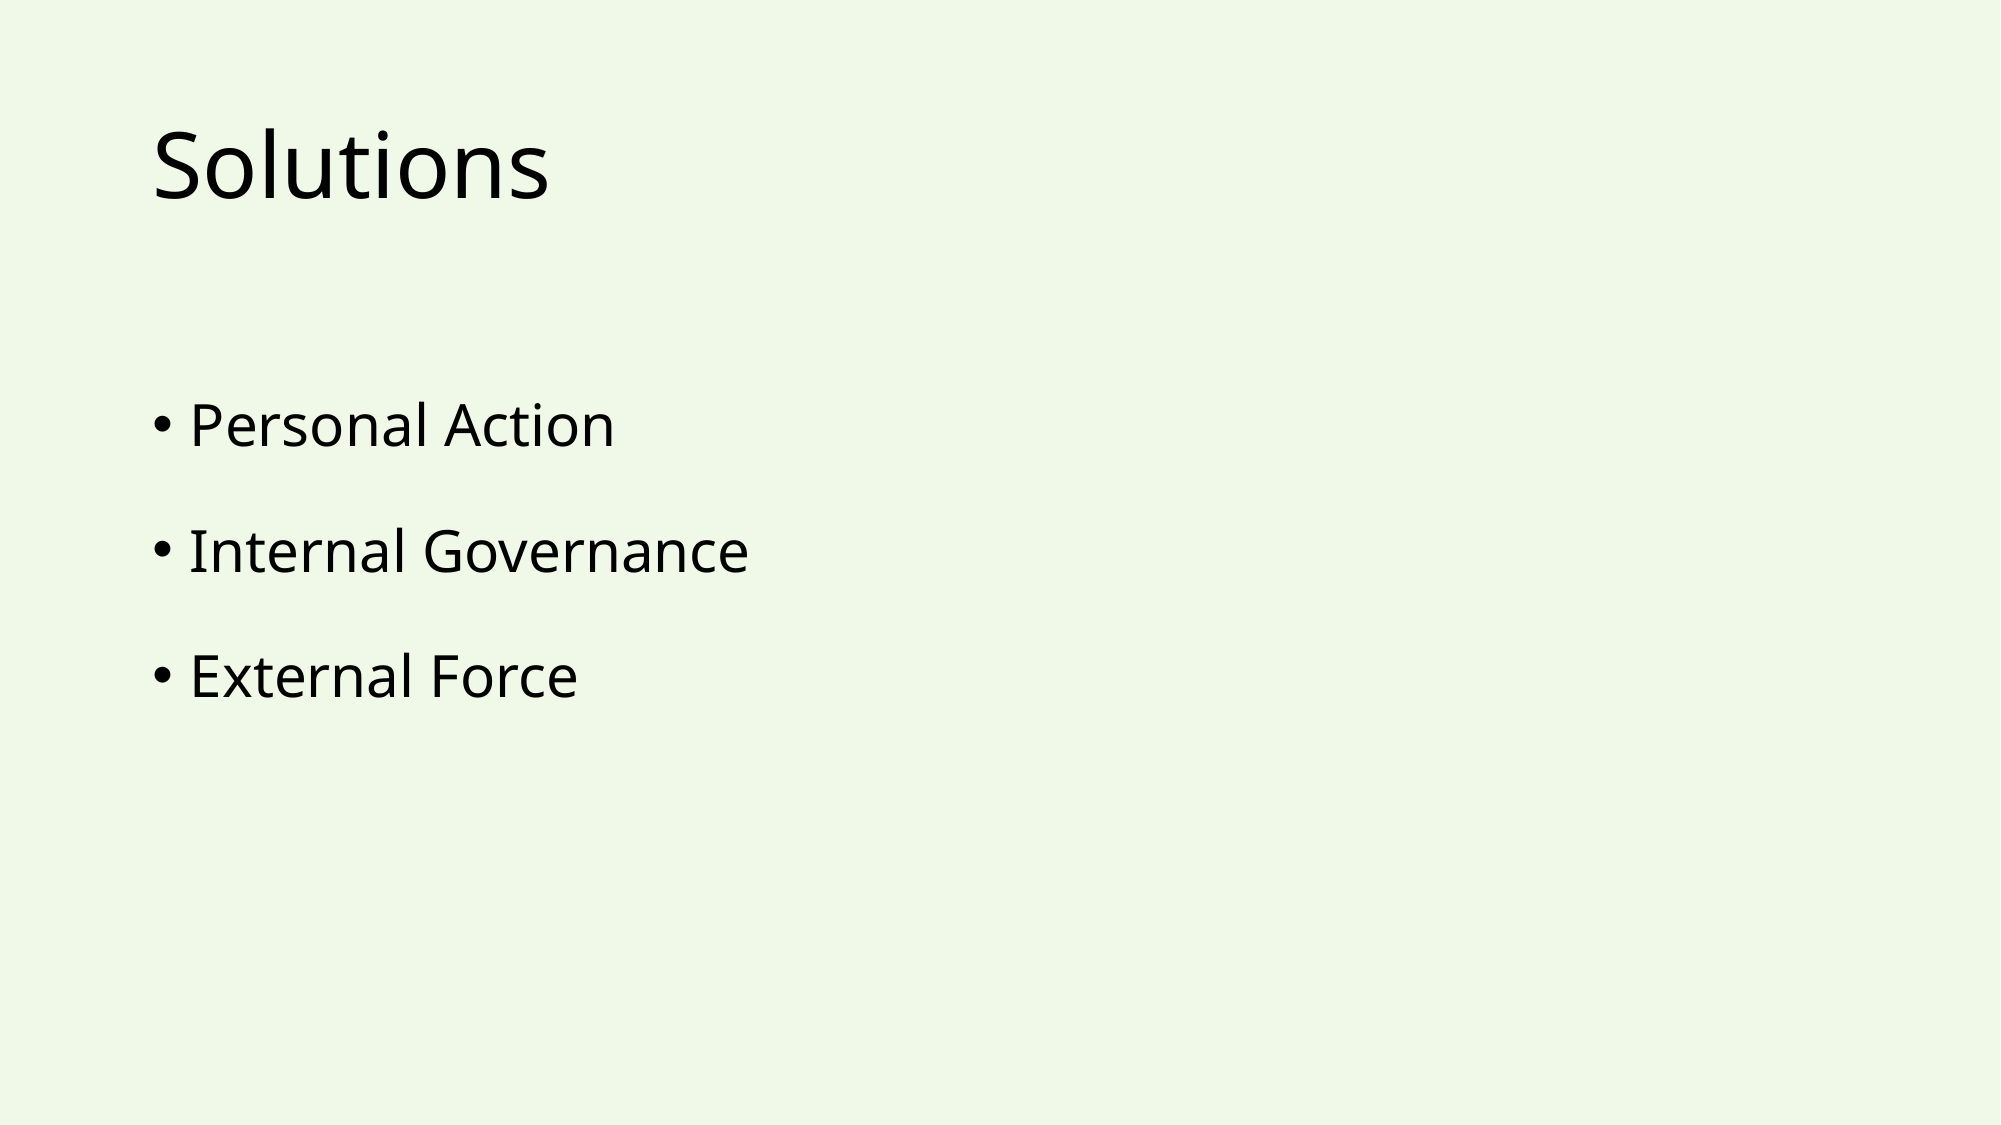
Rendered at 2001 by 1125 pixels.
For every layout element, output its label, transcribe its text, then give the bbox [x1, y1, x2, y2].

title Solutions [137, 59, 1863, 278]
list Personal Action Internal Governance External Force [137, 345, 1863, 780]
